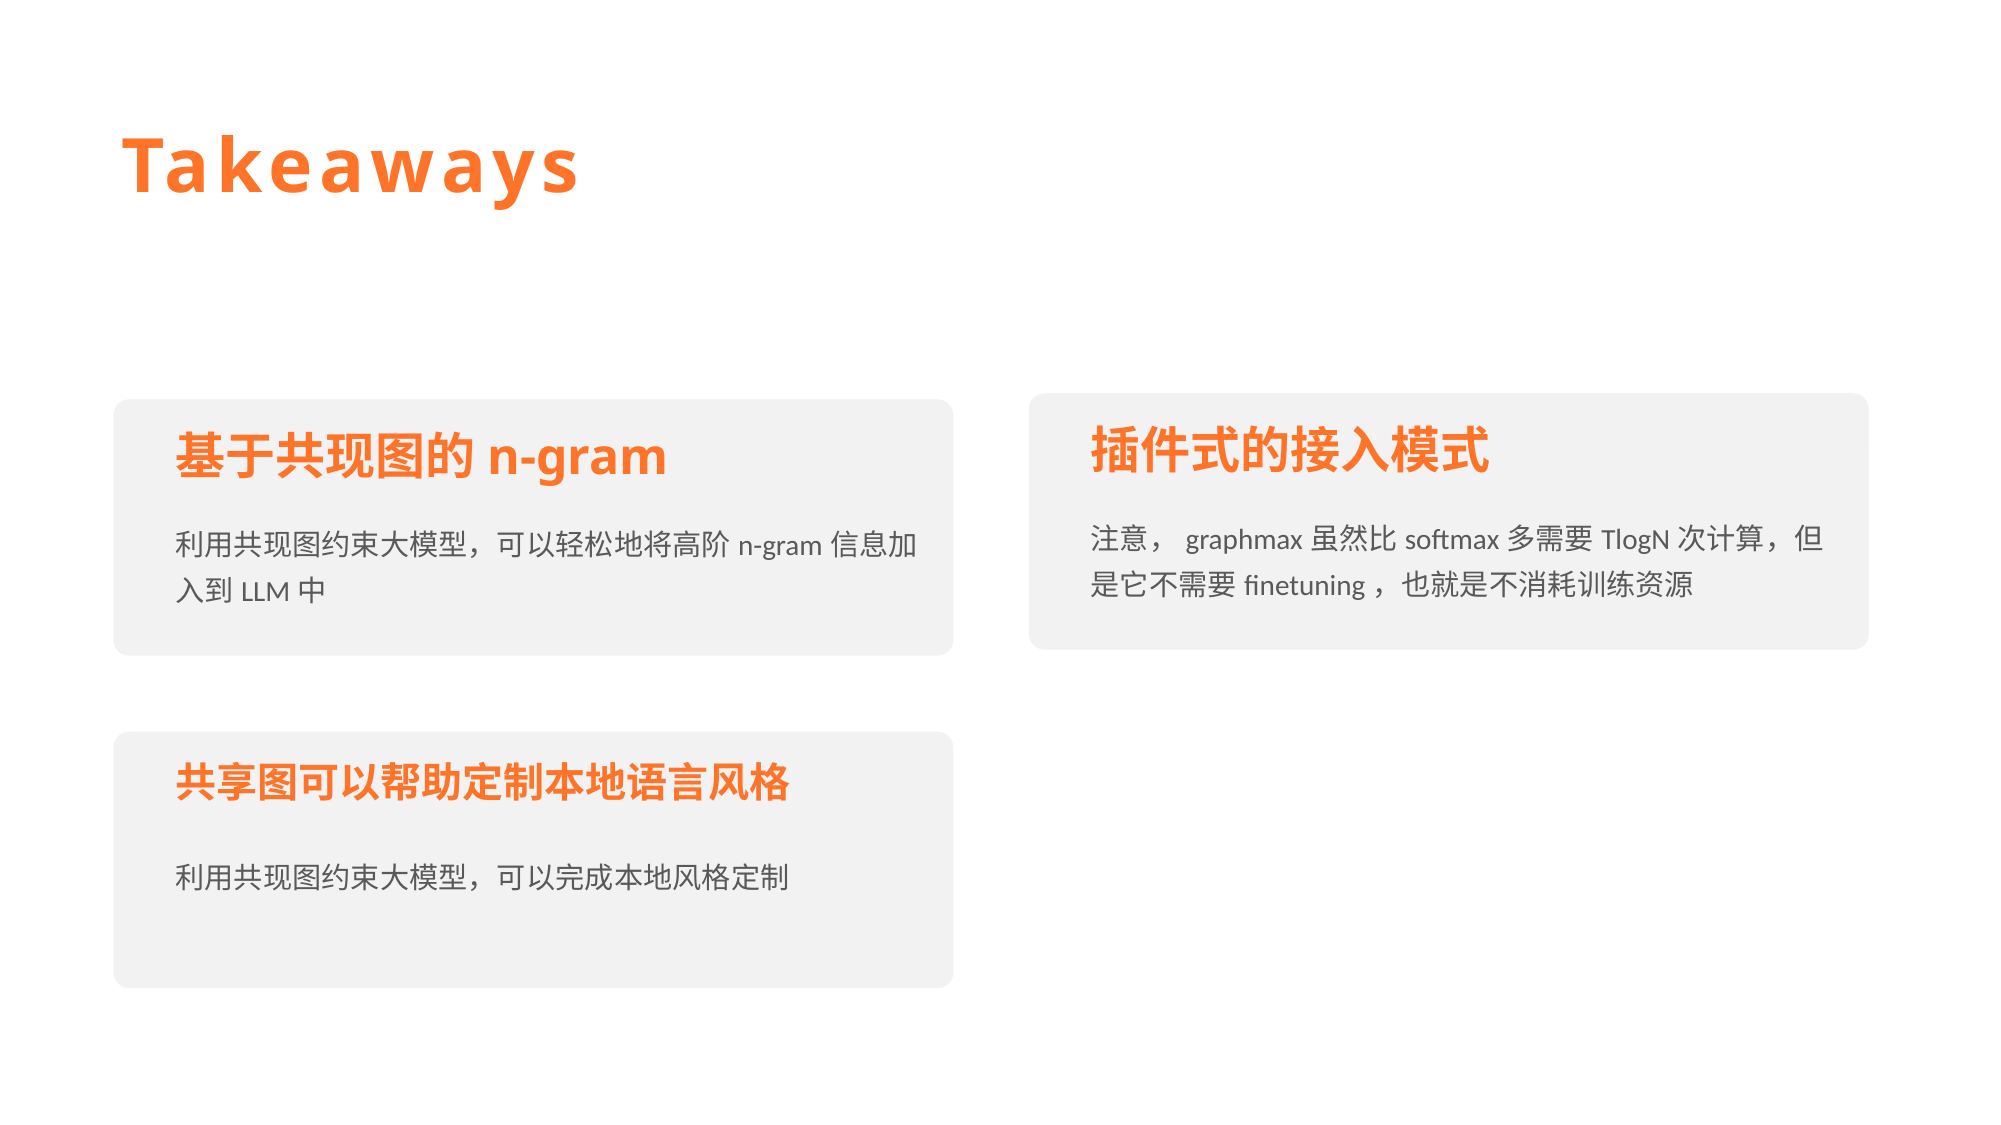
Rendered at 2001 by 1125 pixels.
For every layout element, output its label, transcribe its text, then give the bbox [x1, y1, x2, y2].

text_box Takeaways [121, 92, 836, 219]
text_box 利用共现图约束大模型，可以轻松地将高阶n-gram信息加入到LLM中 [160, 508, 936, 637]
text_box 共享图可以帮助定制本地语言风格 [160, 743, 836, 841]
text_box [113, 399, 954, 656]
text_box [1028, 393, 1869, 650]
text_box 注意，graphmax虽然比softmax多需要TlogN次计算，但是它不需要finetuning，也就是不消耗训练资源 [1076, 502, 1851, 631]
text_box 利用共现图约束大模型，可以完成本地风格定制 [160, 841, 936, 970]
text_box 插件式的接入模式 [1076, 405, 1626, 492]
text_box [113, 731, 954, 989]
text_box 基于共现图的n-gram [160, 411, 710, 498]
